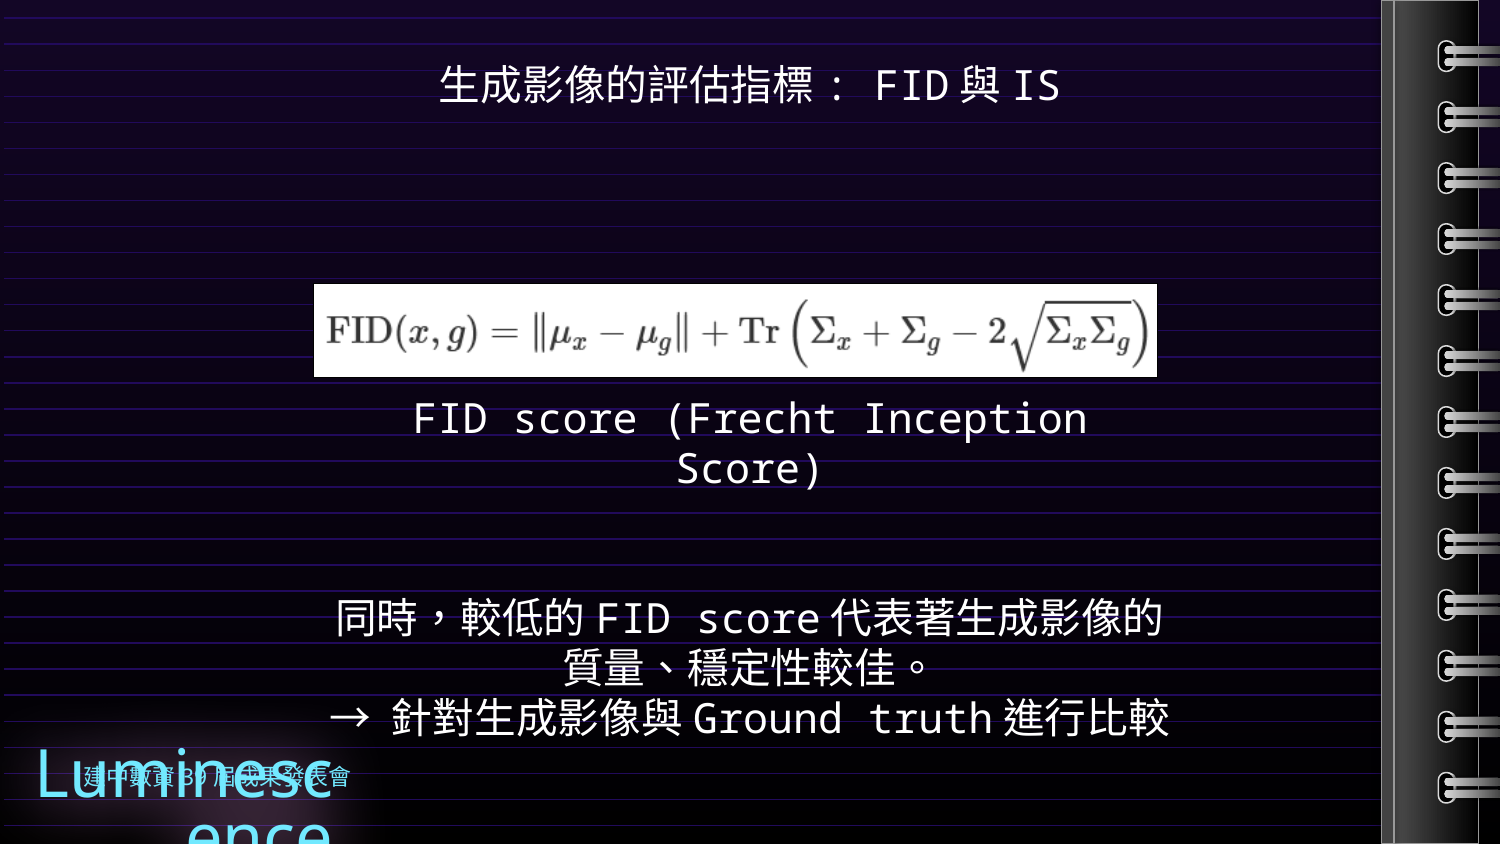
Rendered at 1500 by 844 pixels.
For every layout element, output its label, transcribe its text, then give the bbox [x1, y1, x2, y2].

text_box 建中數資39屆成果發表會 [68, 754, 366, 797]
picture [312, 282, 1158, 379]
text_box 生成影像的評估指標: FID與IS [313, 51, 1187, 117]
text_box FID score (Frecht Inception Score) 同時，較低的FID score代表著生成影像的質量、穩定性較佳。 → 針對生成影像與Ground truth進行比較 [313, 384, 1187, 750]
text_box Luminescence [0, 770, 349, 844]
